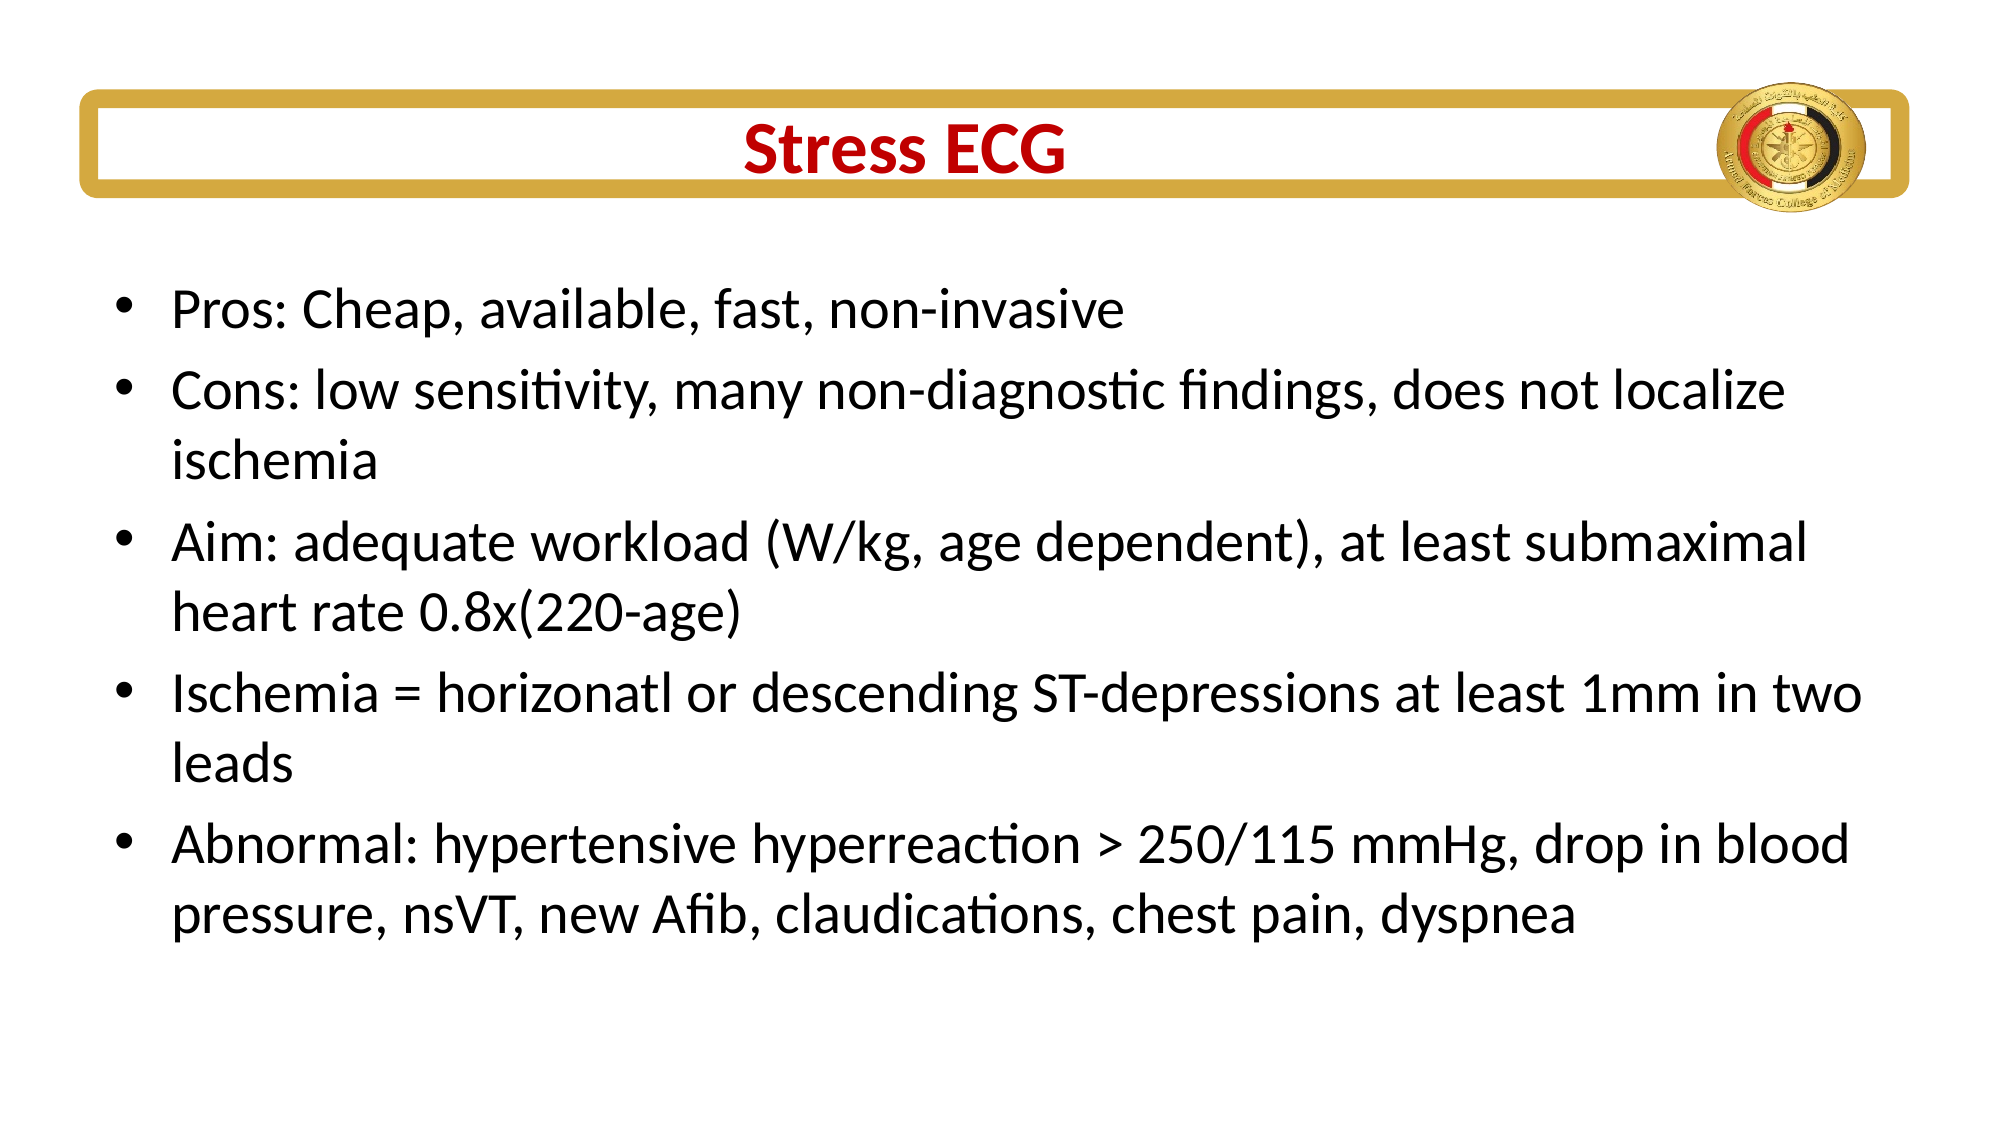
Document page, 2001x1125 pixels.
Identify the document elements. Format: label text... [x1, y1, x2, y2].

list Pros: Cheap, available, fast, non-invasive Cons: low sensitivity, many non-diagnostic findings, does not localize ischemia Aim: adequate workload (W/kg, age dependent), at least submaximal heart rate 0.8x(220-age) Ischemia = horizonatl or descending ST-depressions at least 1mm in two leads Abnormal: hypertensive hyperreaction > 250/115 mmHg, drop in blood pressure, nsVT, new Afib, claudications, chest pain, dyspnea [99, 262, 1900, 1005]
title Stress ECG [88, 98, 1723, 189]
picture [1723, 82, 1867, 213]
